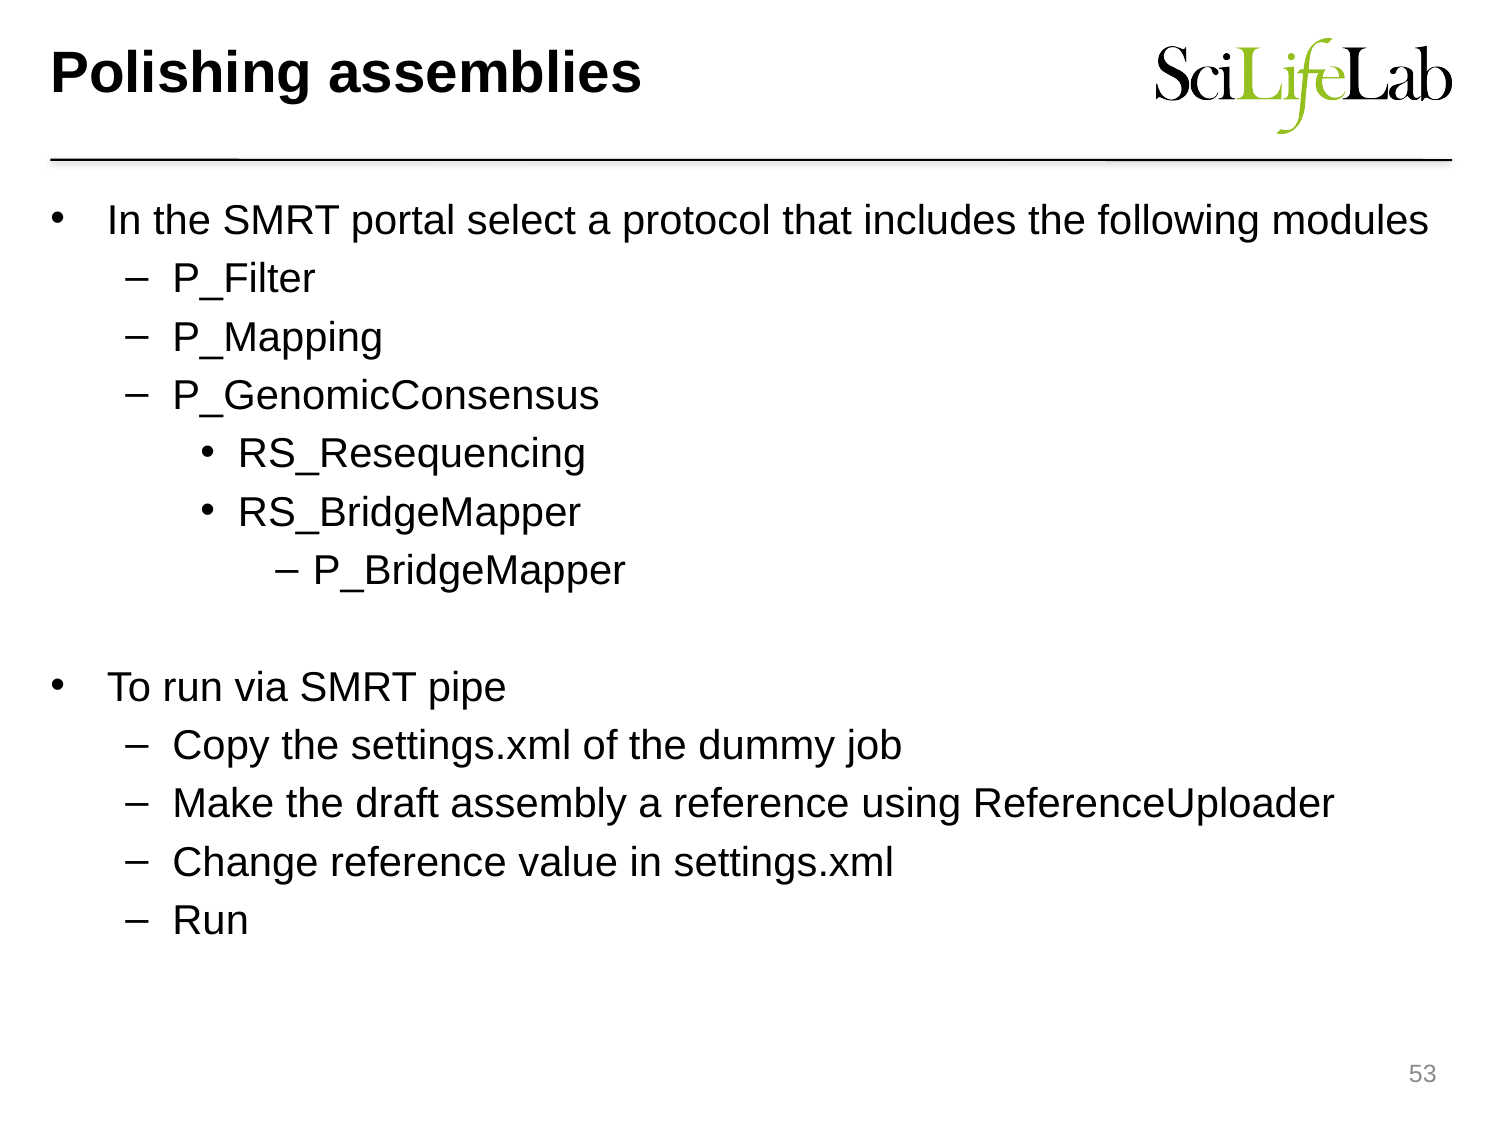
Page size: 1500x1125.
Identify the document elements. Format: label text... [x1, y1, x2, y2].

title Polishing assemblies [50, 34, 1452, 139]
list In the SMRT portal select a protocol that includes the following modules P_Filter P_Mapping P_GenomicConsensus RS_Resequencing RS_BridgeMapper P_BridgeMapper To run via SMRT pipe Copy the settings.xml of the dummy job Make the draft assembly a reference using ReferenceUploader Change reference value in settings.xml Run [50, 192, 1452, 1005]
slide_number 53 [1074, 1042, 1452, 1103]
